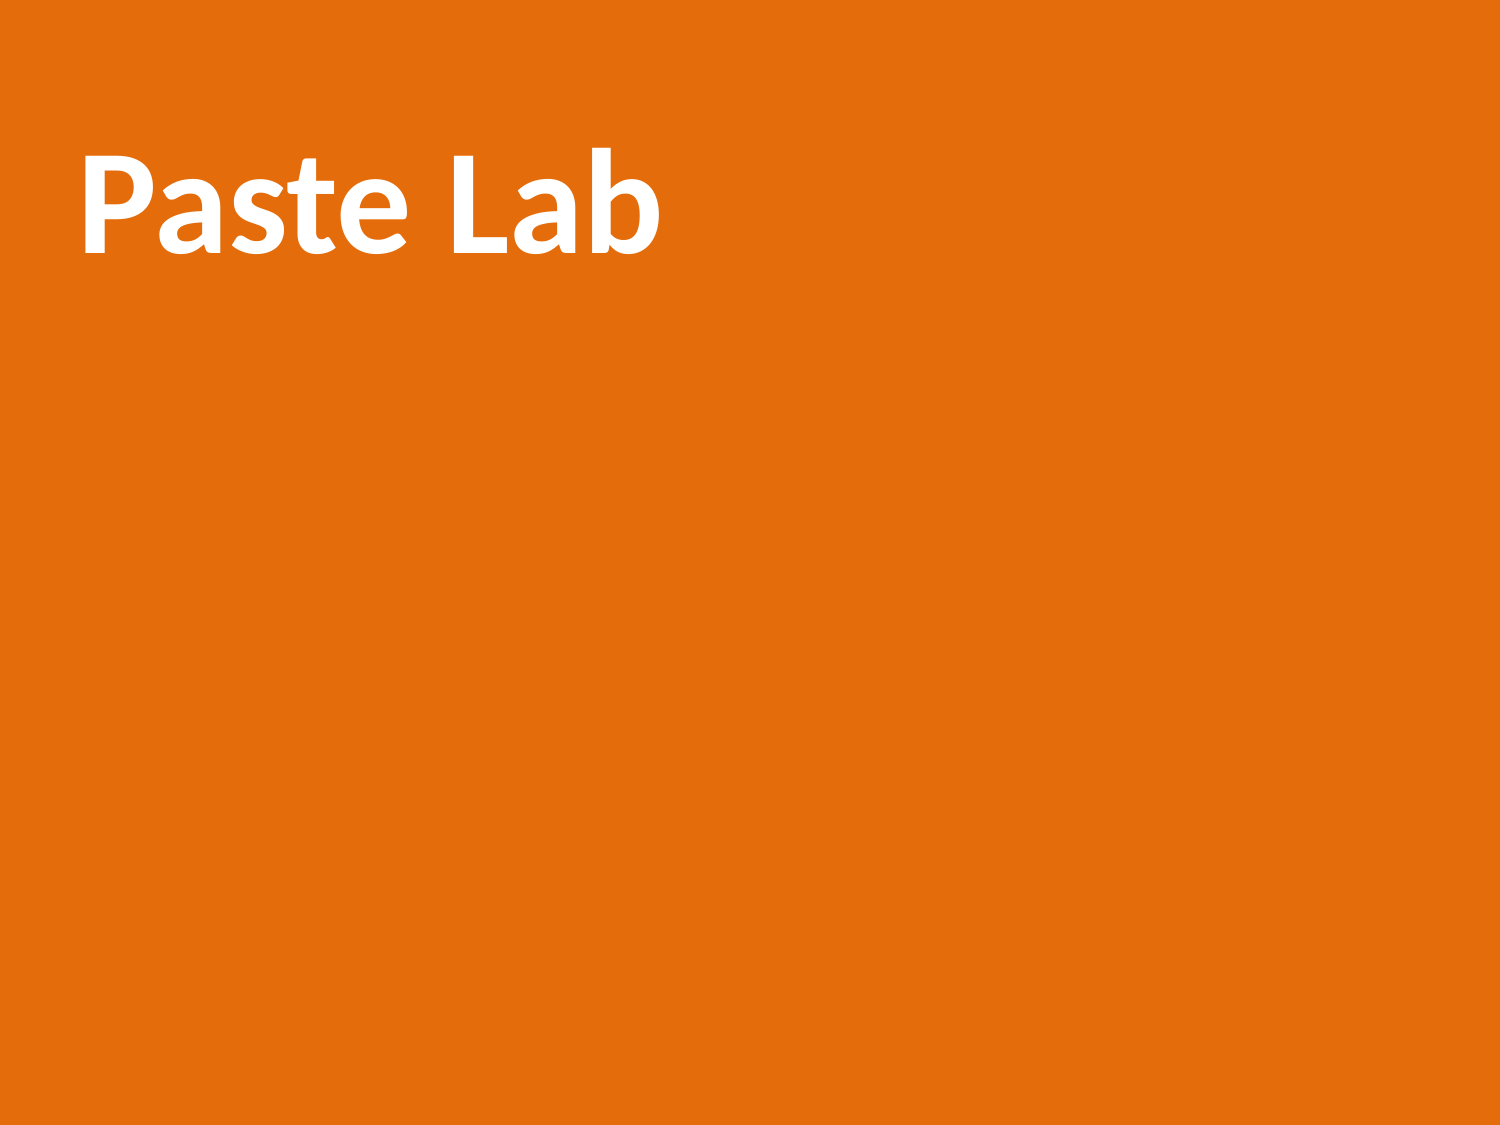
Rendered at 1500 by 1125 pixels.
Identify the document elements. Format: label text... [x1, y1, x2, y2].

title Paste Lab [62, 99, 1413, 288]
